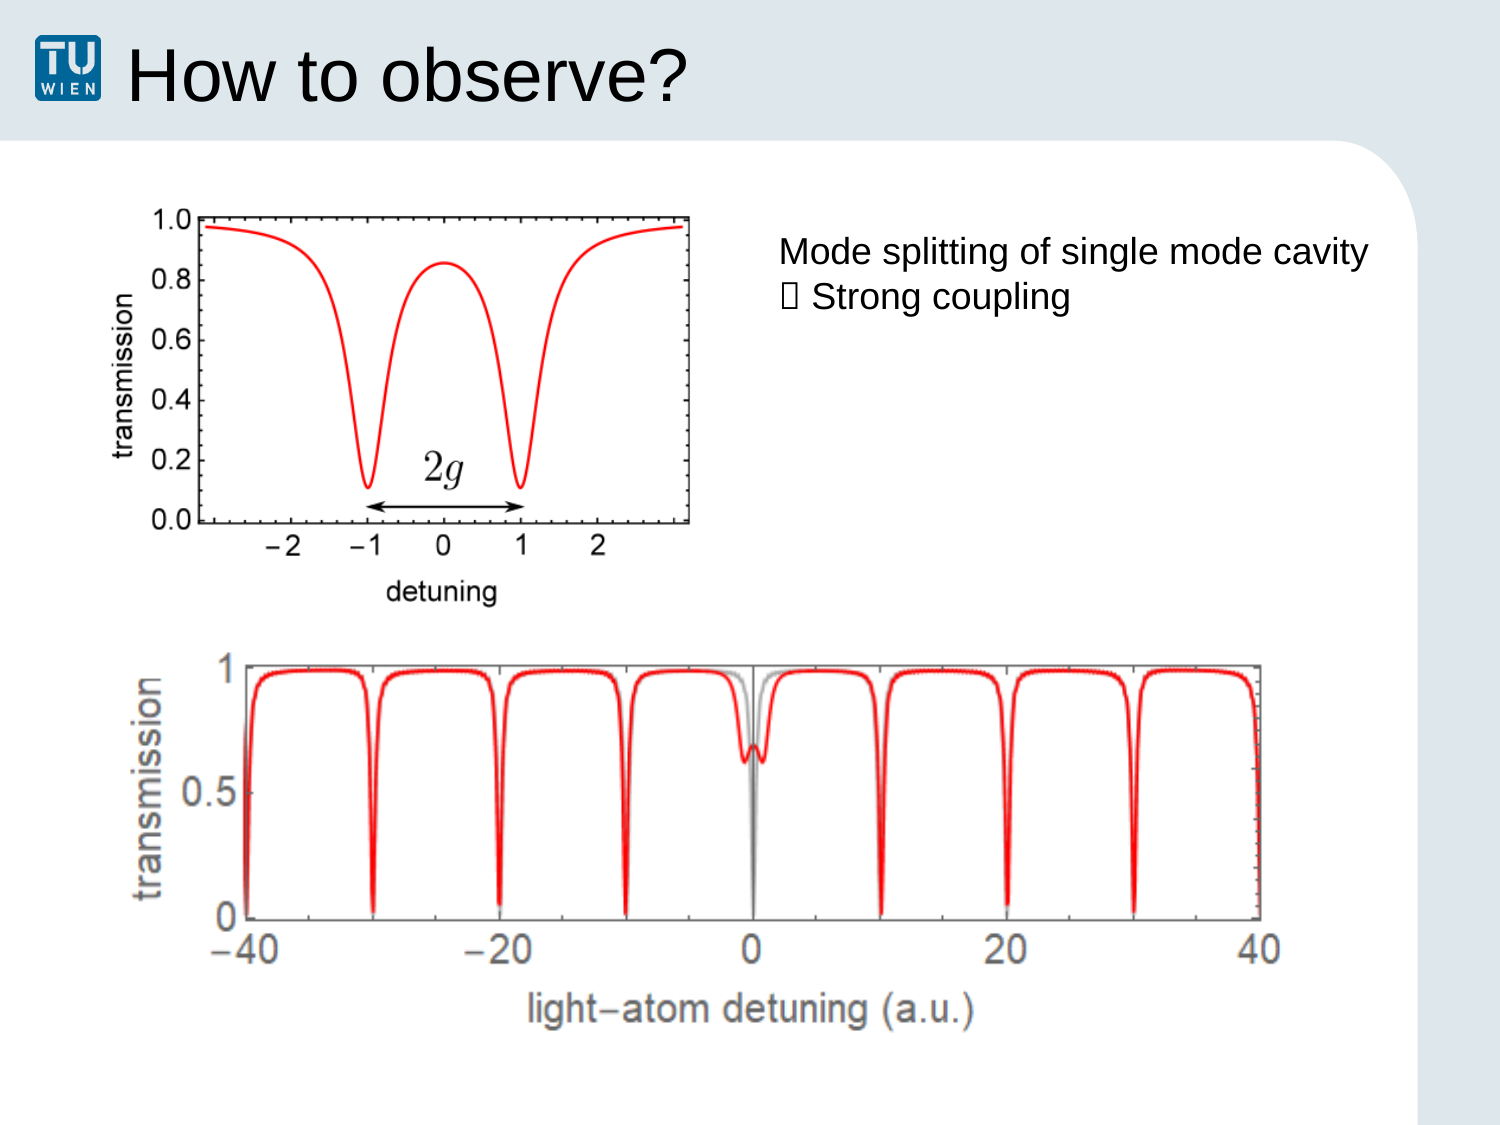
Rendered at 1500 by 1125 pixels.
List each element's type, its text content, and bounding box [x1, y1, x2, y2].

picture [125, 644, 1282, 1036]
picture [72, 83, 78, 94]
picture [69, 42, 80, 74]
title How to observe? [112, 19, 1331, 126]
picture [41, 42, 64, 48]
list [111, 207, 692, 608]
picture [42, 83, 46, 94]
picture [50, 51, 56, 74]
picture [90, 83, 94, 94]
picture [47, 85, 53, 94]
text_box Mode splitting of single mode cavity  Strong coupling [763, 219, 1385, 325]
picture [83, 42, 94, 74]
